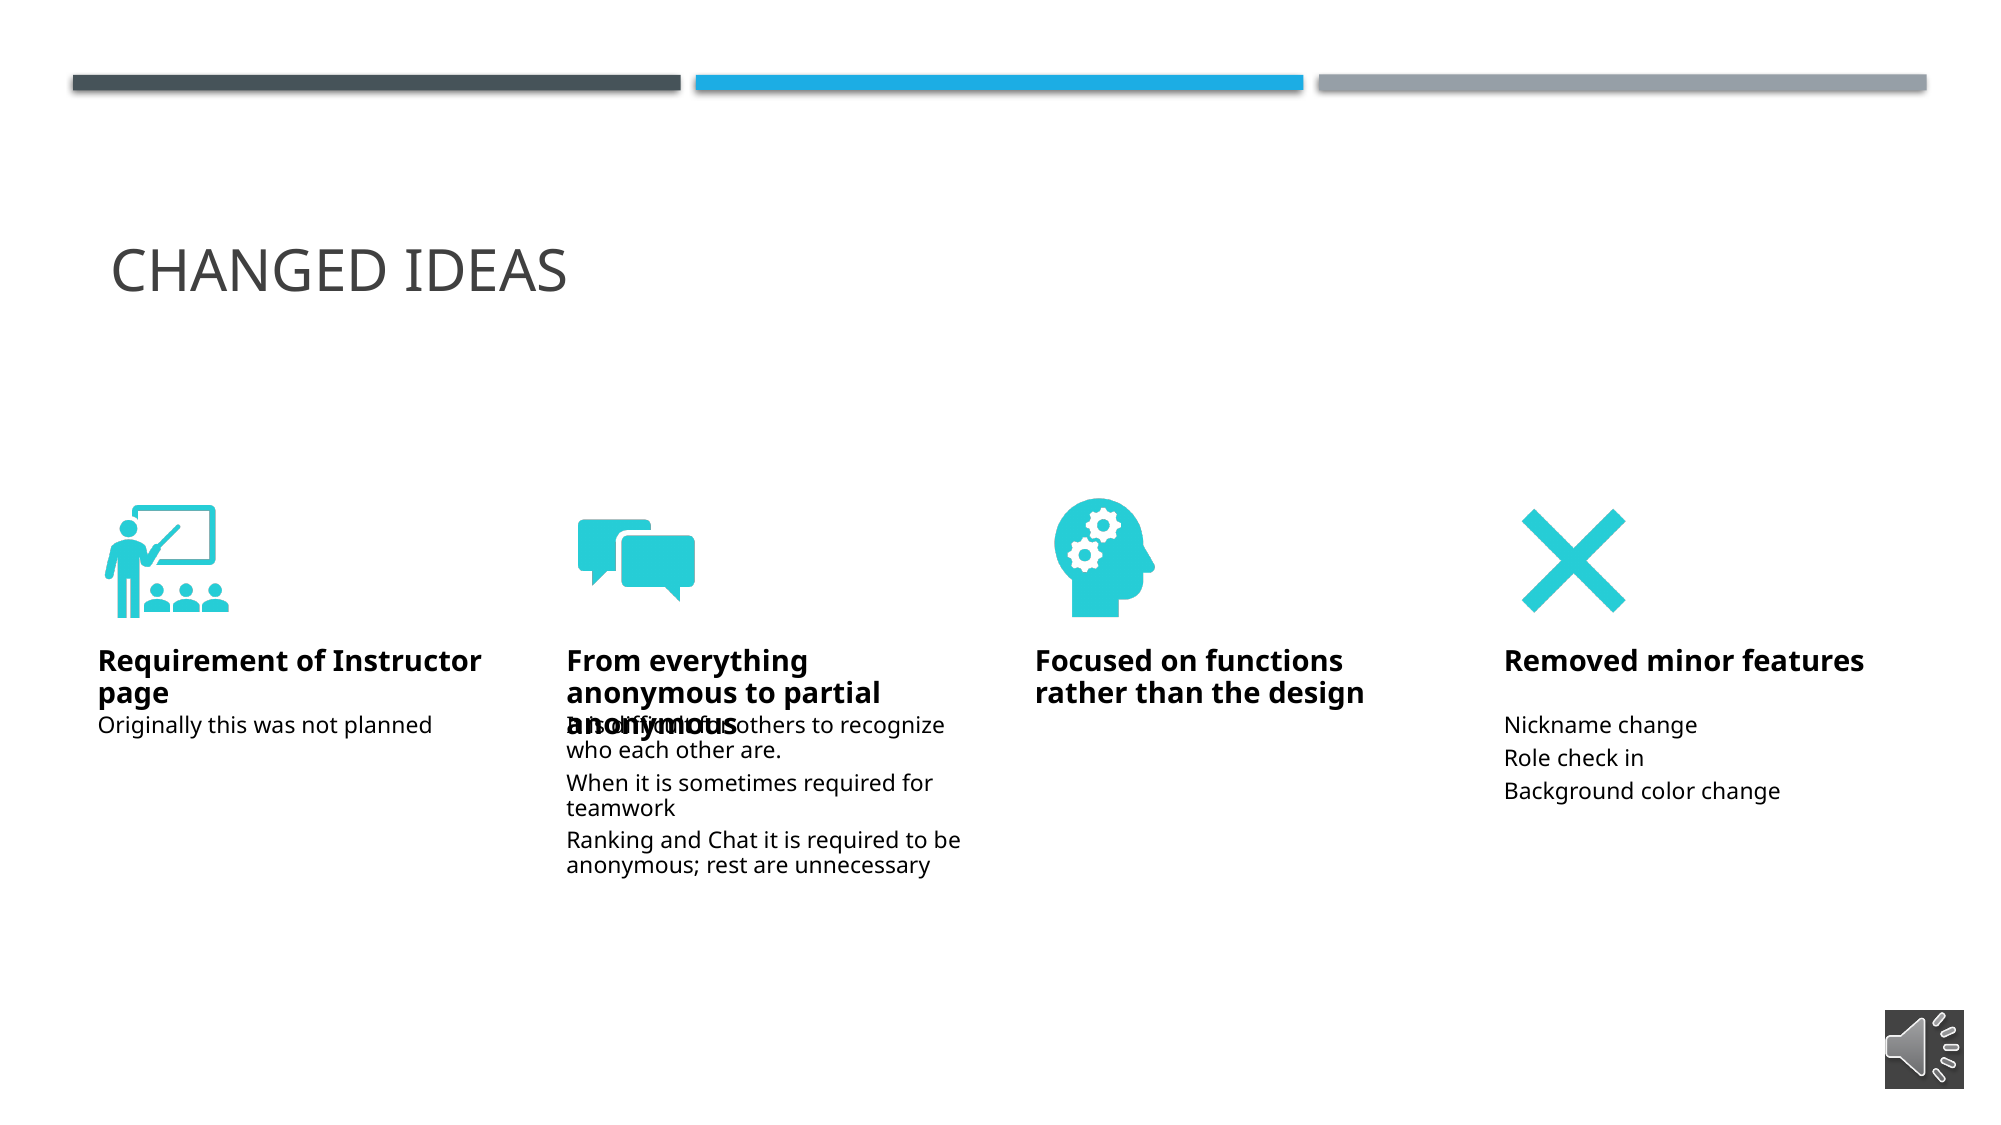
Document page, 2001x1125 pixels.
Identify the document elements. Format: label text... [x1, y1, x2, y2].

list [94, 383, 1906, 981]
title Changed ideas [95, 115, 1905, 311]
picture [1884, 1009, 1966, 1090]
